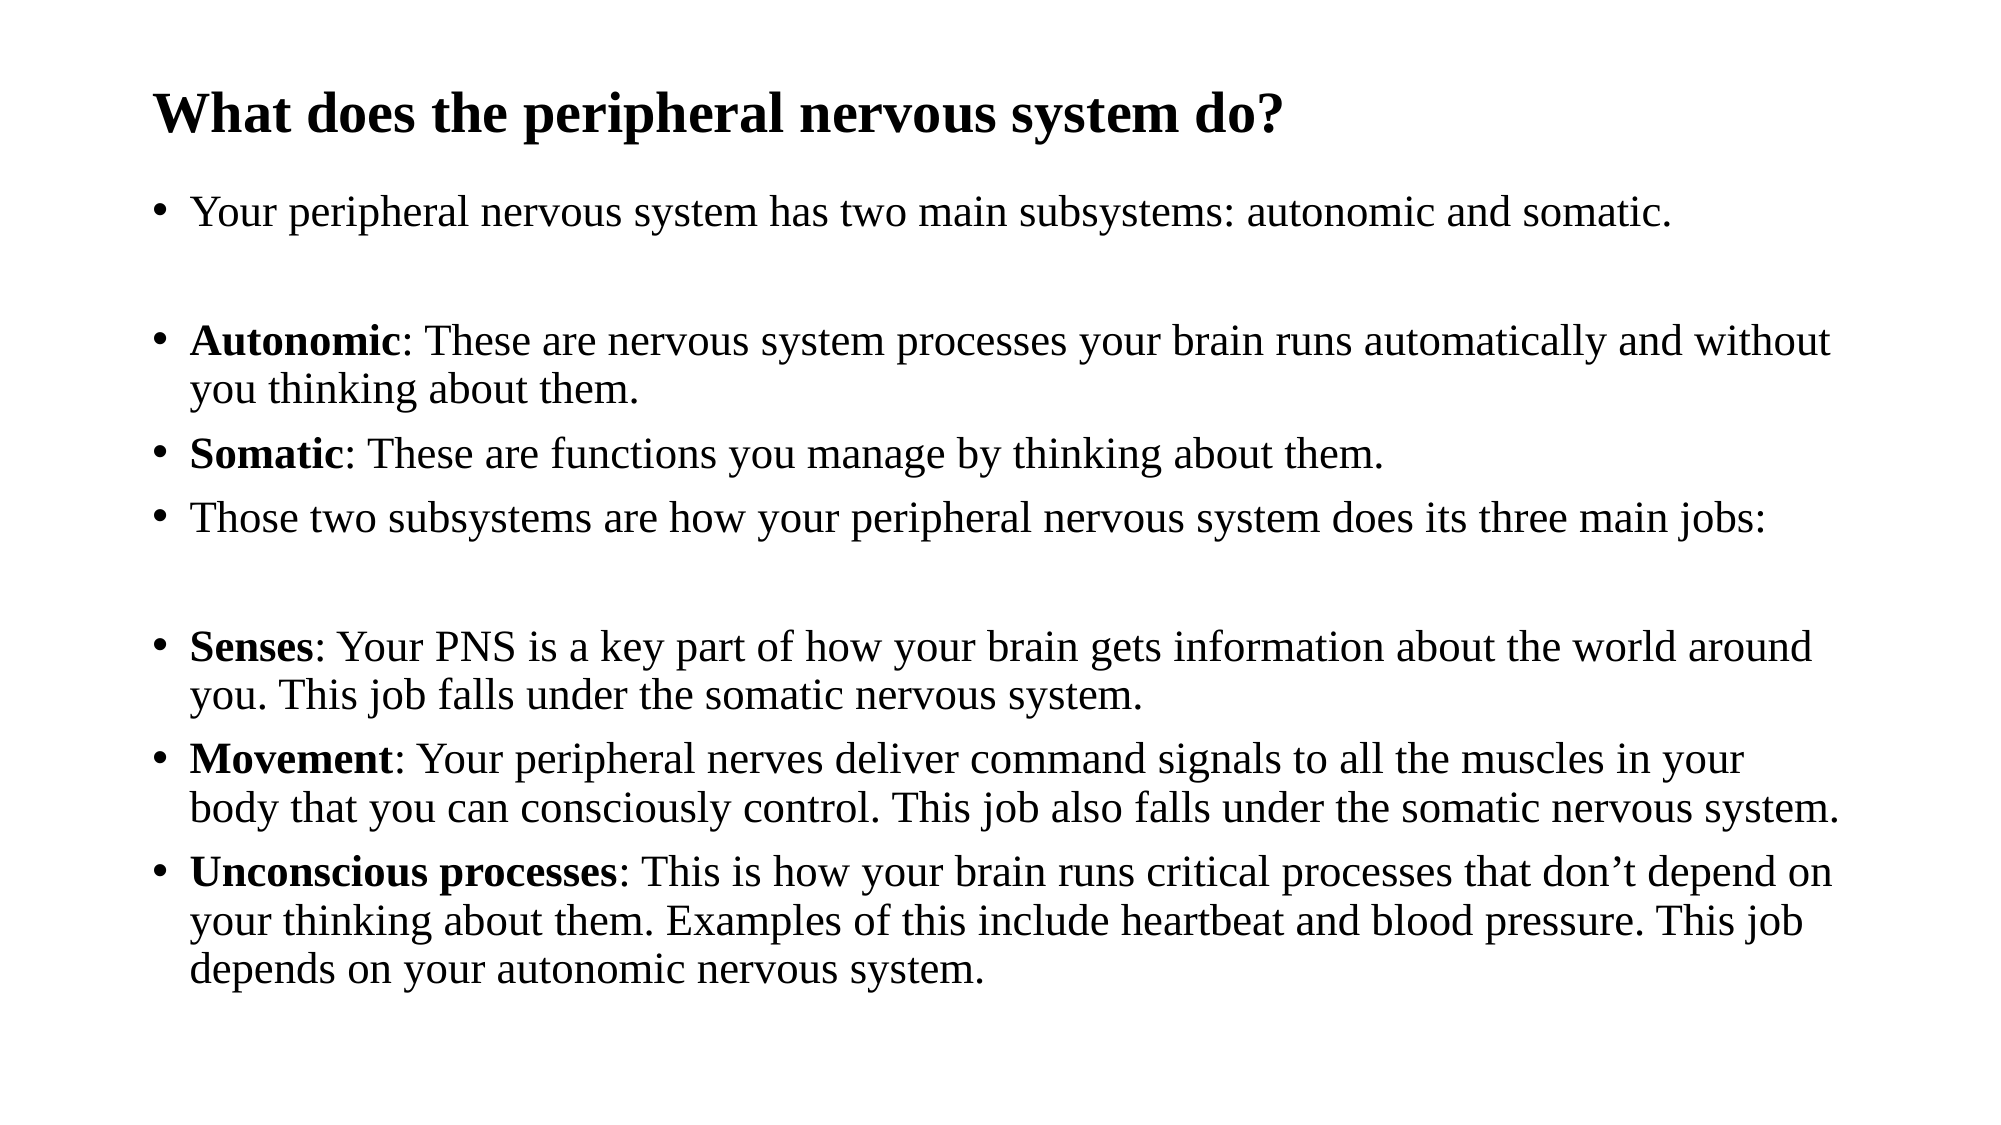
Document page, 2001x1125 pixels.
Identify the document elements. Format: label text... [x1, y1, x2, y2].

list Your peripheral nervous system has two main subsystems: autonomic and somatic. Autonomic: These are nervous system processes your brain runs automatically and without you thinking about them. Somatic: These are functions you manage by thinking about them. Those two subsystems are how your peripheral nervous system does its three main jobs: Senses: Your PNS is a key part of how your brain gets information about the world around you. This job falls under the somatic nervous system. Movement: Your peripheral nerves deliver command signals to all the muscles in your body that you can consciously control. This job also falls under the somatic nervous system. Unconscious processes: This is how your brain runs critical processes that don’t depend on your thinking about them. Examples of this include heartbeat and blood pressure. This job depends on your autonomic nervous system. [137, 180, 1863, 1014]
title What does the peripheral nervous system do? [137, 59, 1863, 180]
